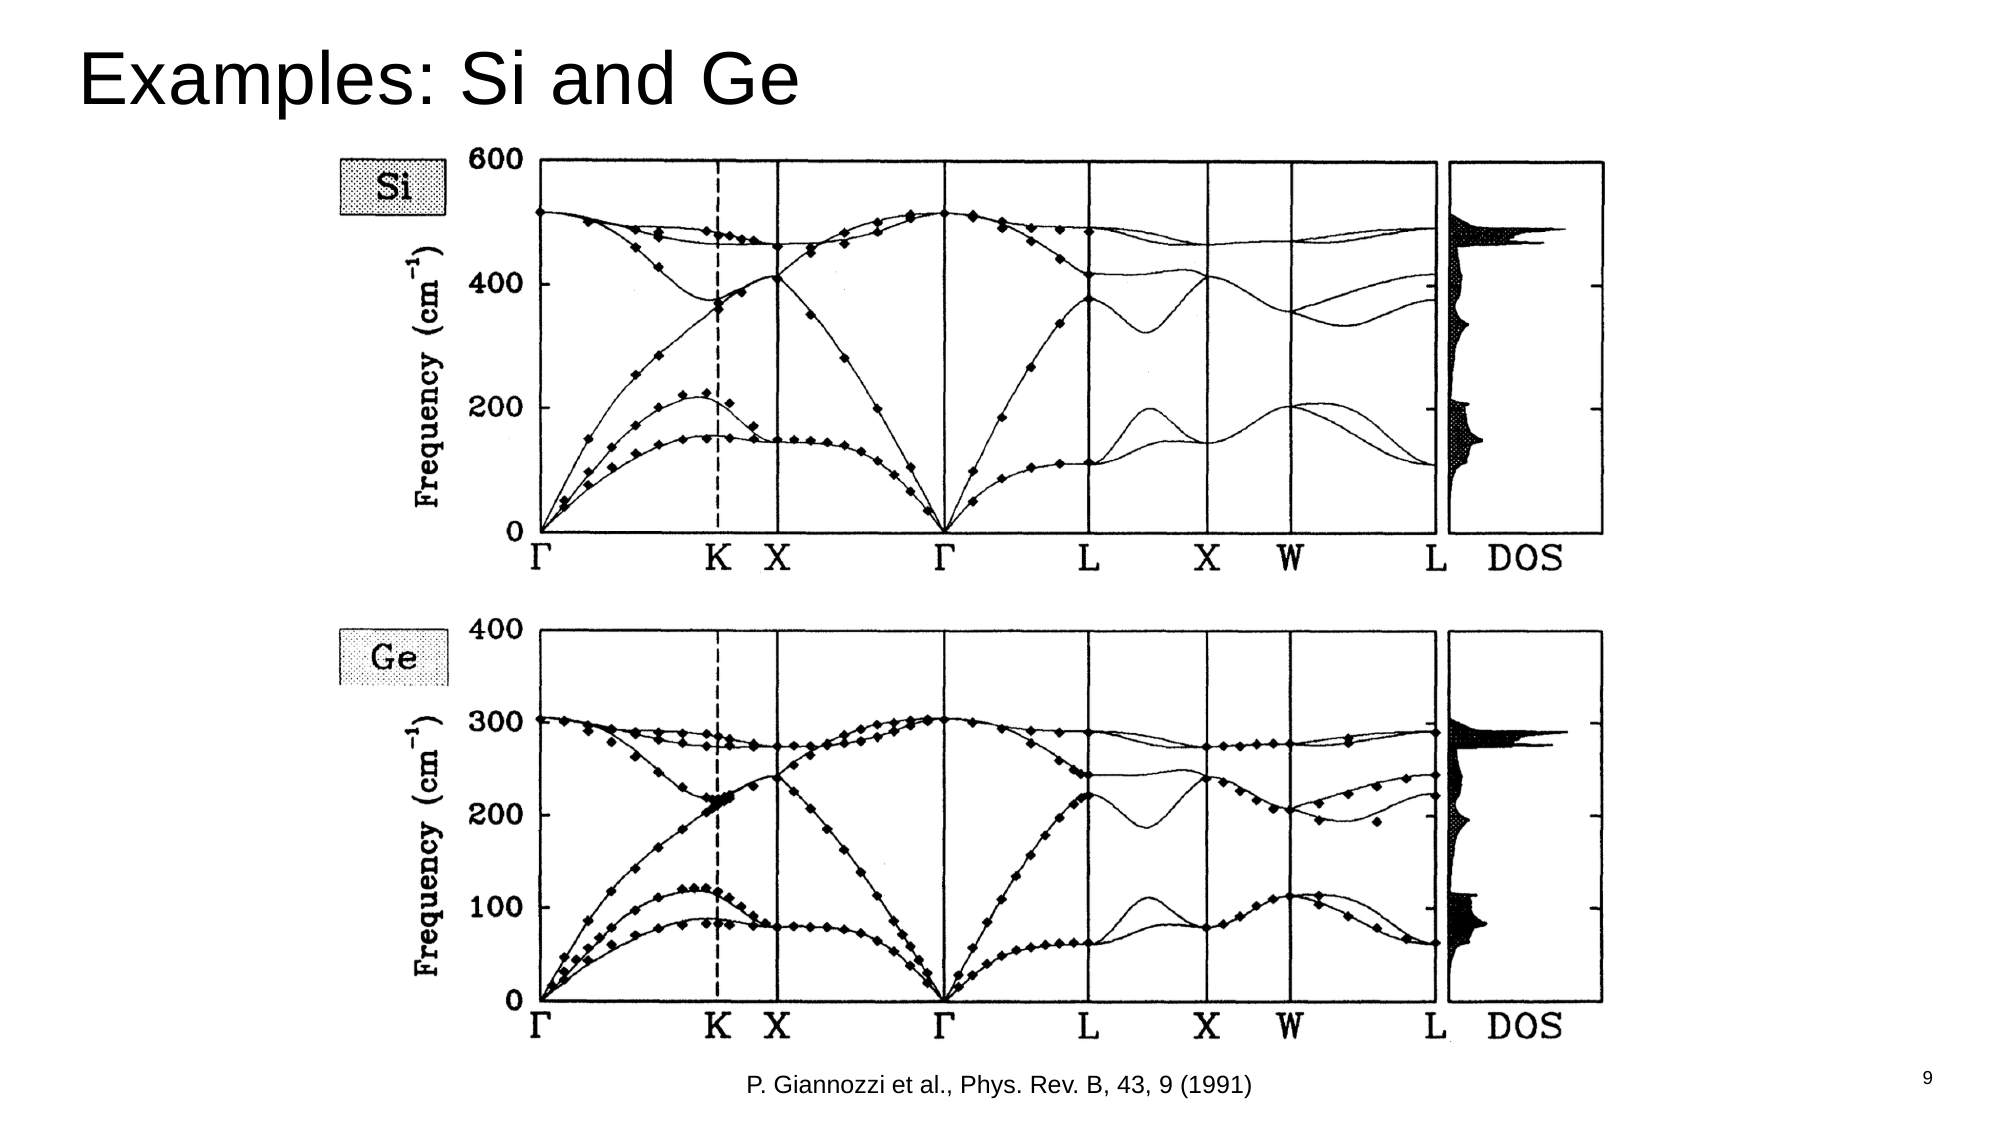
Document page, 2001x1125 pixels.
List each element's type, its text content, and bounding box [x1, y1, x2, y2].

title Examples: Si and Ge [78, 39, 1861, 137]
picture [321, 136, 1618, 1062]
text_box P. Giannozzi et al., Phys. Rev. B, 43, 9 (1991) [109, 1061, 1891, 1106]
